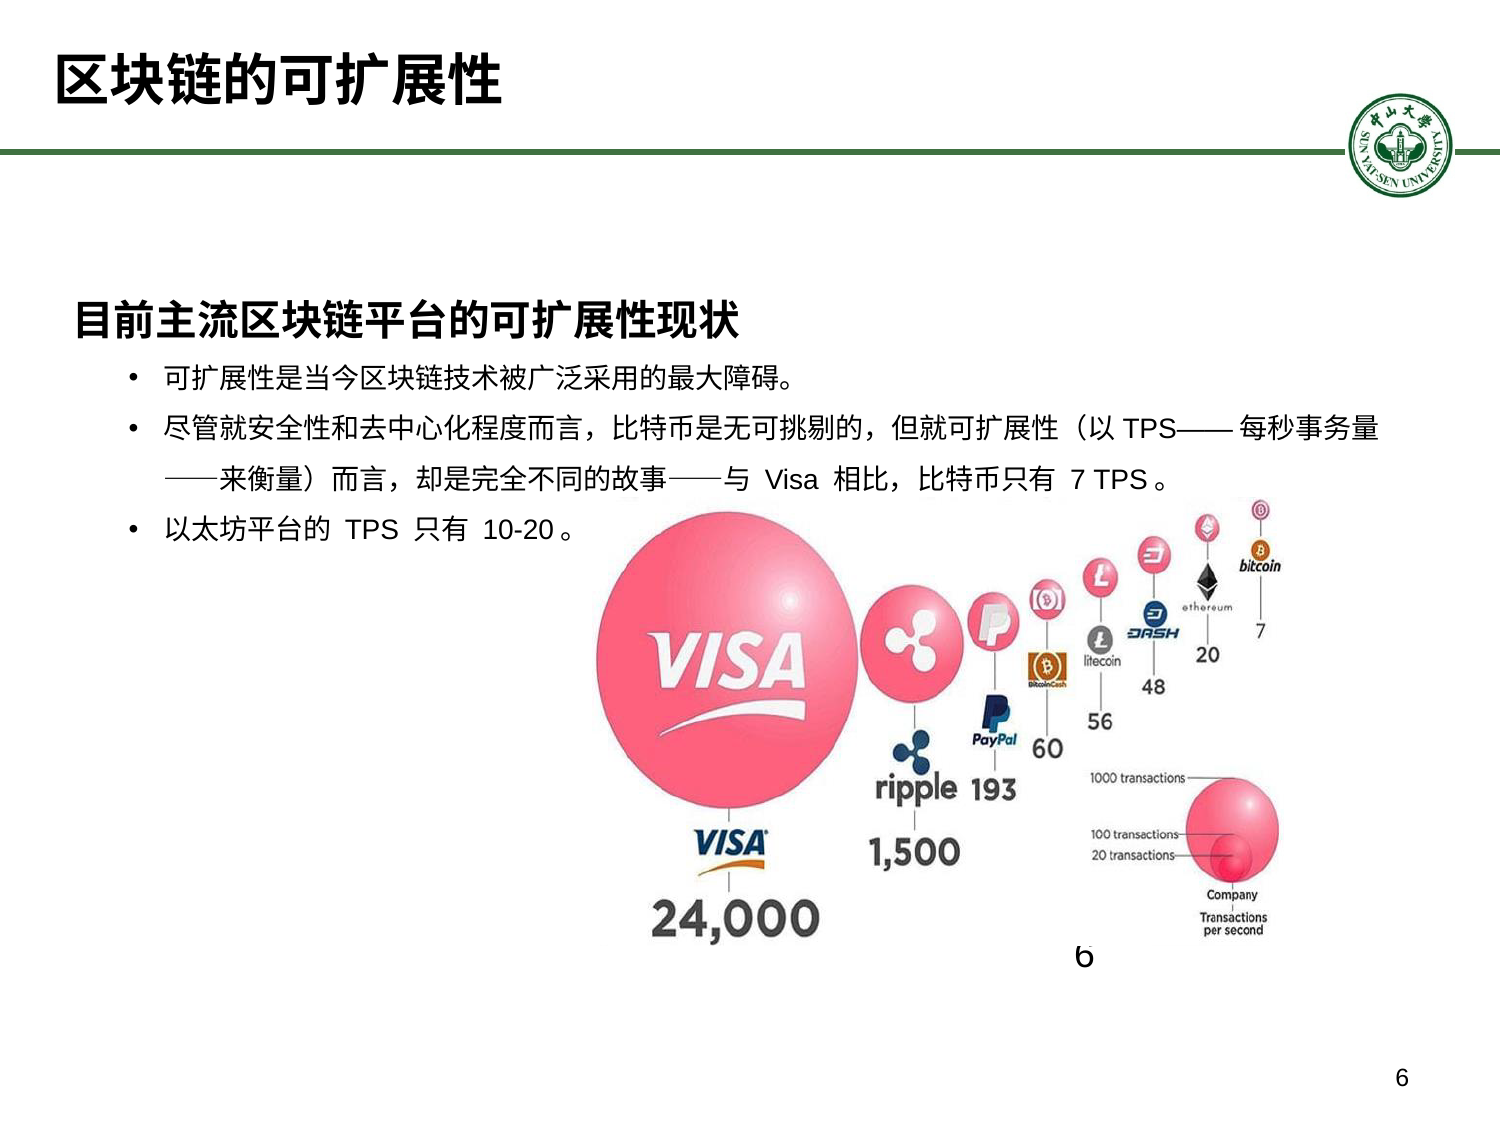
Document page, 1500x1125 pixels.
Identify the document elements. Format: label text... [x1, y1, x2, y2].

text_box 目前主流区块链平台的可扩展性现状 可扩展性是当今区块链技术被广泛采用的最大障碍。 尽管就安全性和去中心化程度而言，比特币是无可挑剔的，但就可扩展性（以TPS——每秒事务量——来衡量）而言，却是完全不同的故事——与 Visa 相比，比特币只有 7 TPS。 以太坊平台的 TPS 只有 10-20。 [57, 260, 1448, 866]
text_box 区块链的可扩展性 [38, 36, 1005, 119]
picture [1345, 90, 1455, 200]
picture [592, 497, 1284, 946]
slide_number 6 [1059, 922, 1397, 968]
